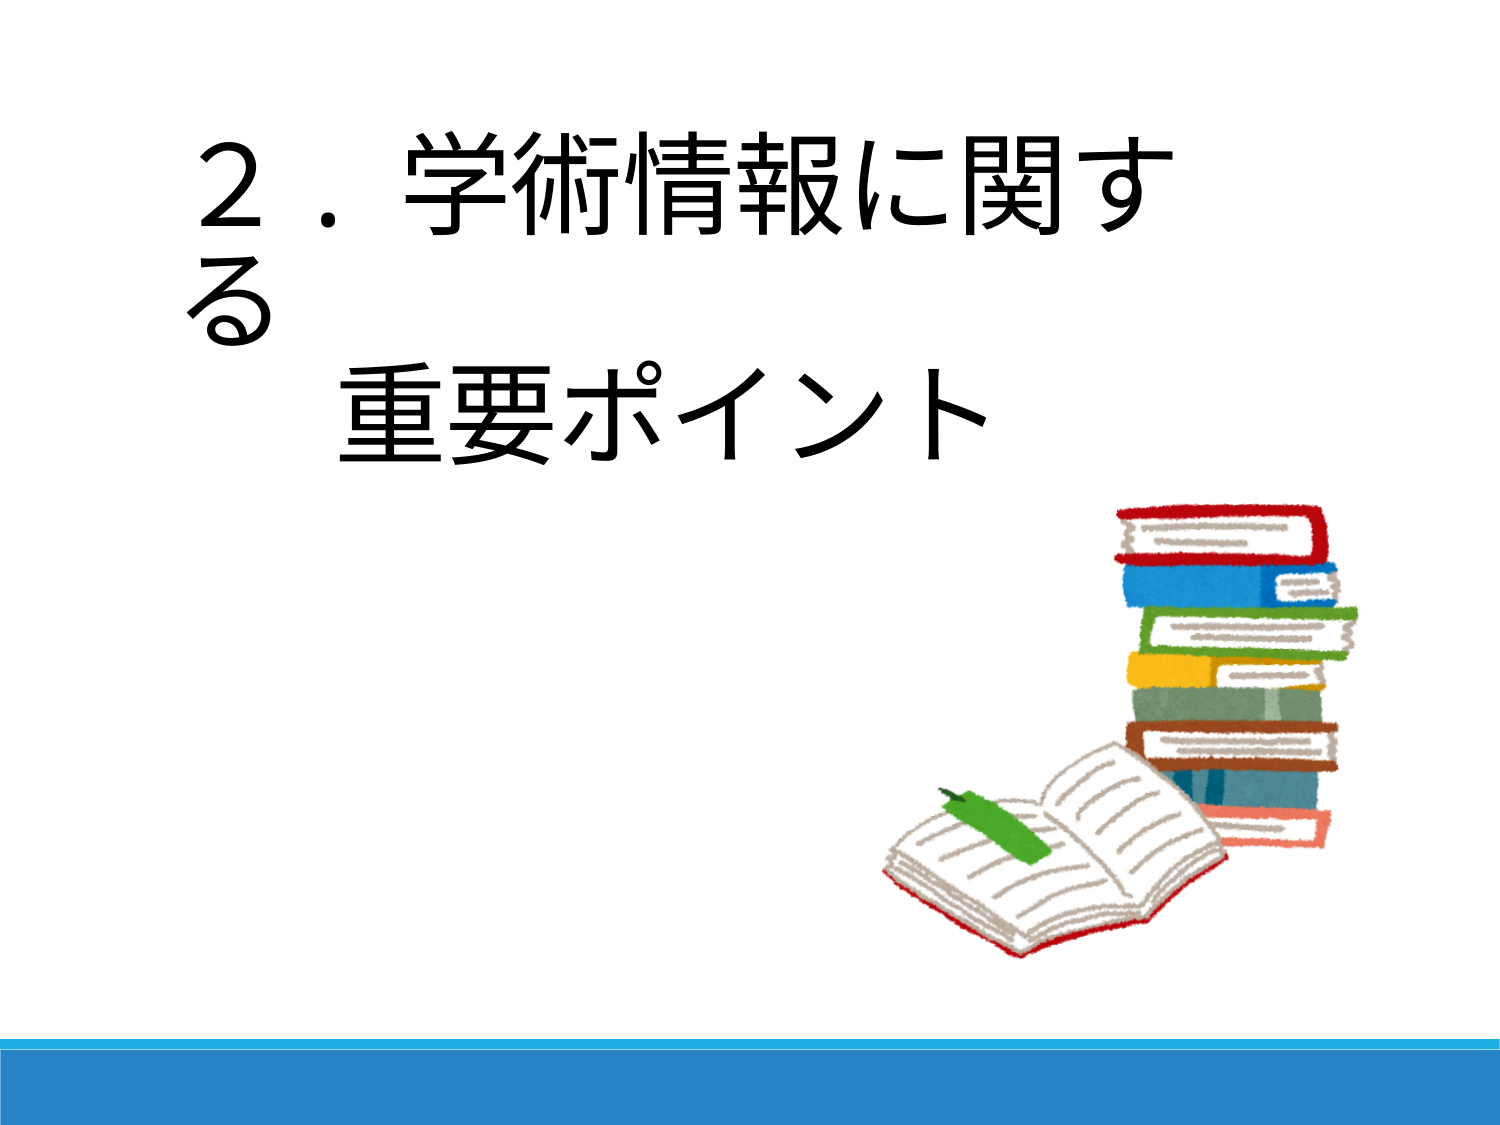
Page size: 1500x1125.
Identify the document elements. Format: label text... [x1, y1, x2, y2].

picture [867, 491, 1373, 974]
text_box ２. 学術情報に関する 重要ポイント [159, 148, 1282, 487]
